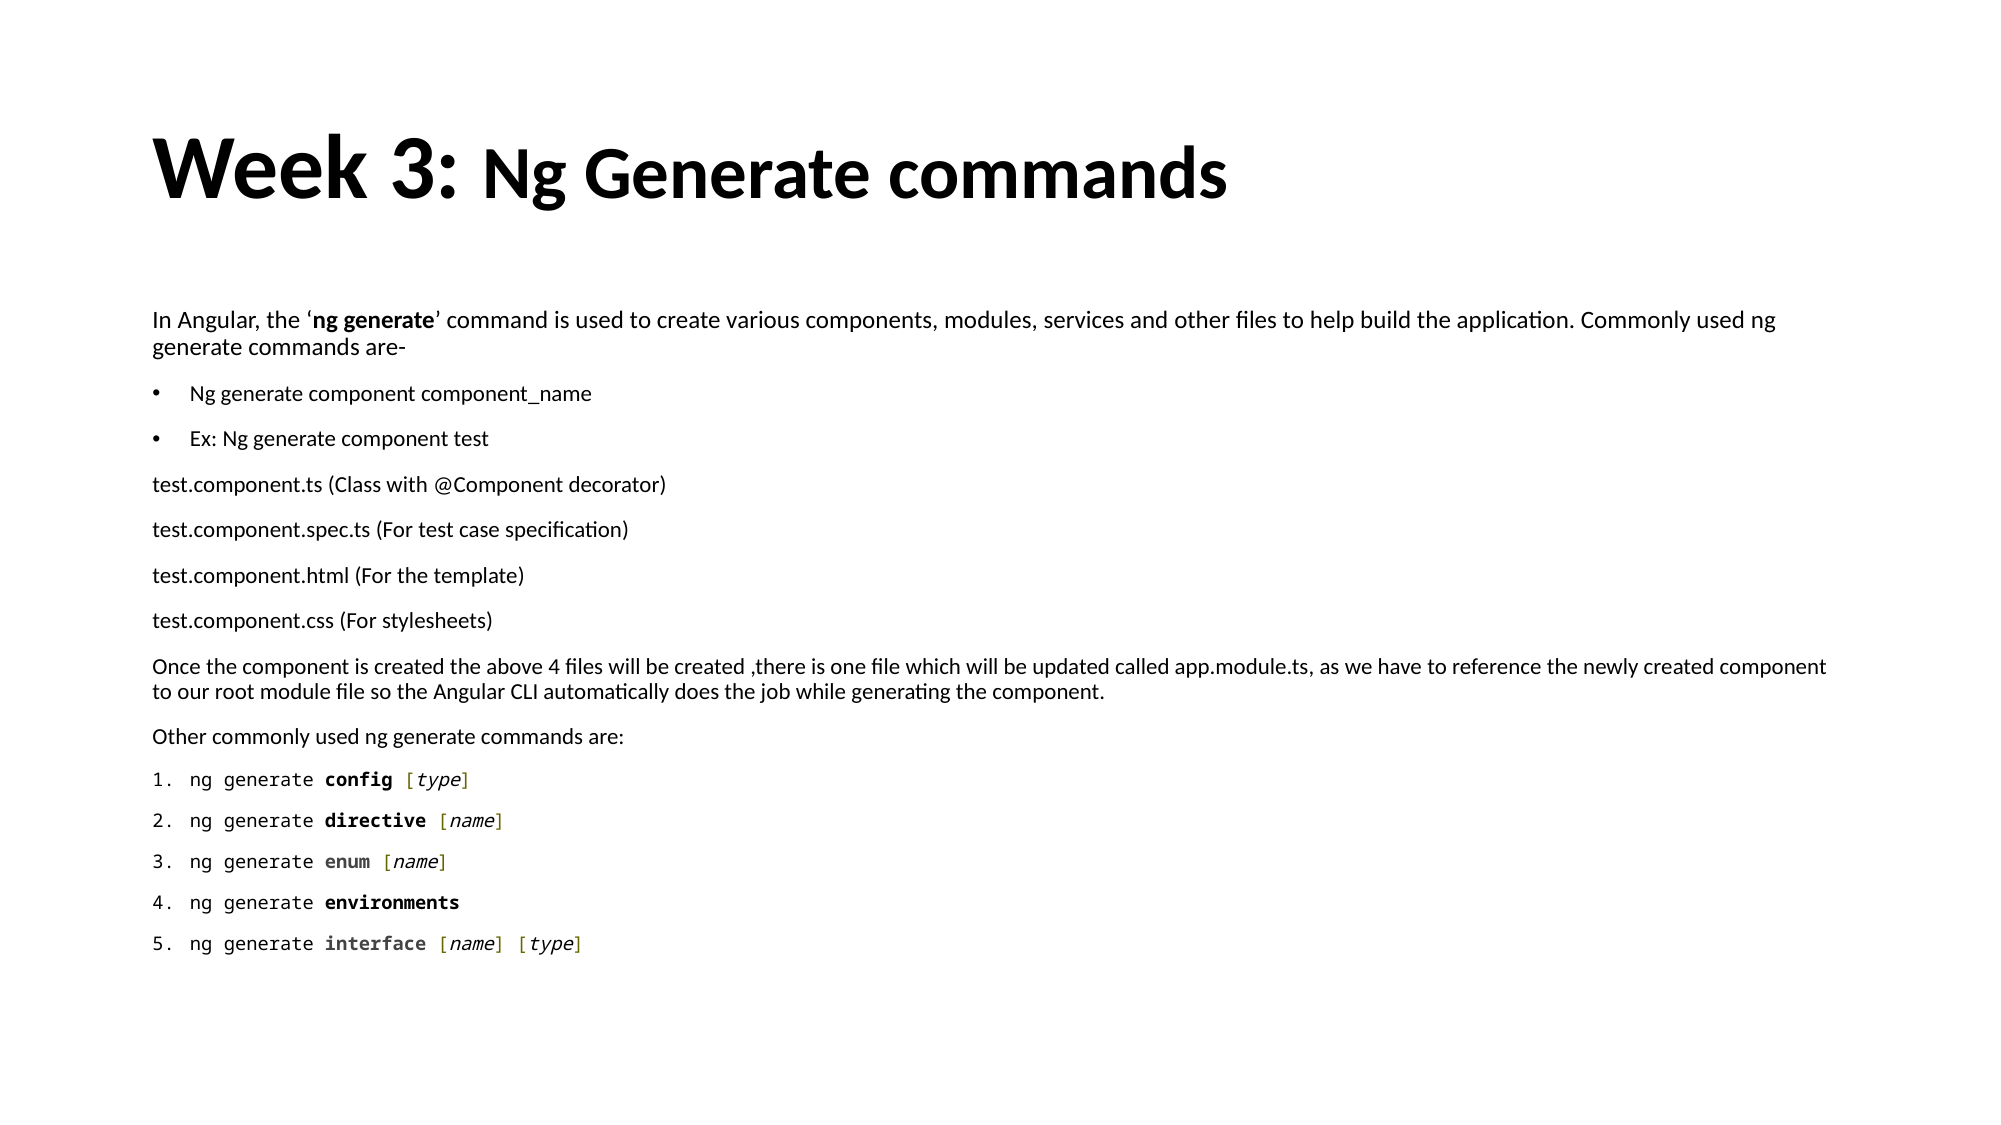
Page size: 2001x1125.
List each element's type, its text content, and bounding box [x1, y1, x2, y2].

list In Angular, the ‘ng generate’ command is used to create various components, modules, services and other files to help build the application. Commonly used ng generate commands are- Ng generate component component_name Ex: Ng generate component test test.component.ts (Class with @Component decorator) test.component.spec.ts (For test case specification) test.component.html (For the template) test.component.css (For stylesheets) Once the component is created the above 4 files will be created ,there is one file which will be updated called app.module.ts, as we have to reference the newly created component to our root module file so the Angular CLI automatically does the job while generating the component. Other commonly used ng generate commands are: ng generate config [type] ng generate directive [name] ng generate enum [name] ng generate environments ng generate interface [name] [type] [137, 299, 1863, 1014]
title Week 3: Ng Generate commands [137, 59, 1863, 278]
